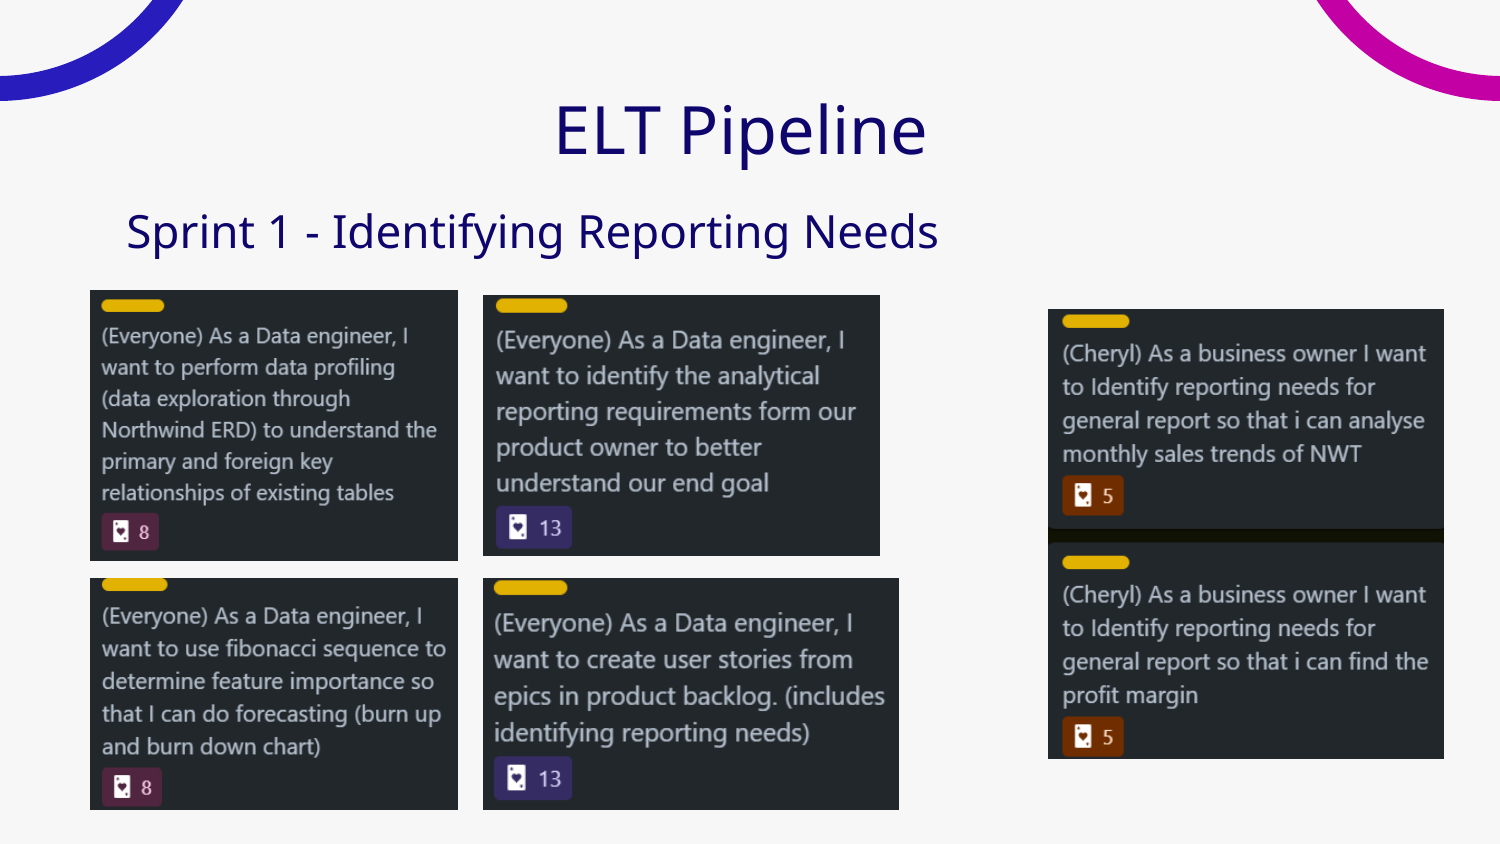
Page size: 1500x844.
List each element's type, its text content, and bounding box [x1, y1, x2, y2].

picture [483, 577, 899, 811]
picture [90, 290, 458, 561]
picture [483, 295, 880, 556]
title ELT Pipeline [118, 72, 1382, 167]
picture [1047, 309, 1444, 760]
picture [90, 577, 458, 811]
subtitle Sprint 1 - Identifying Reporting Needs [18, 193, 1049, 274]
